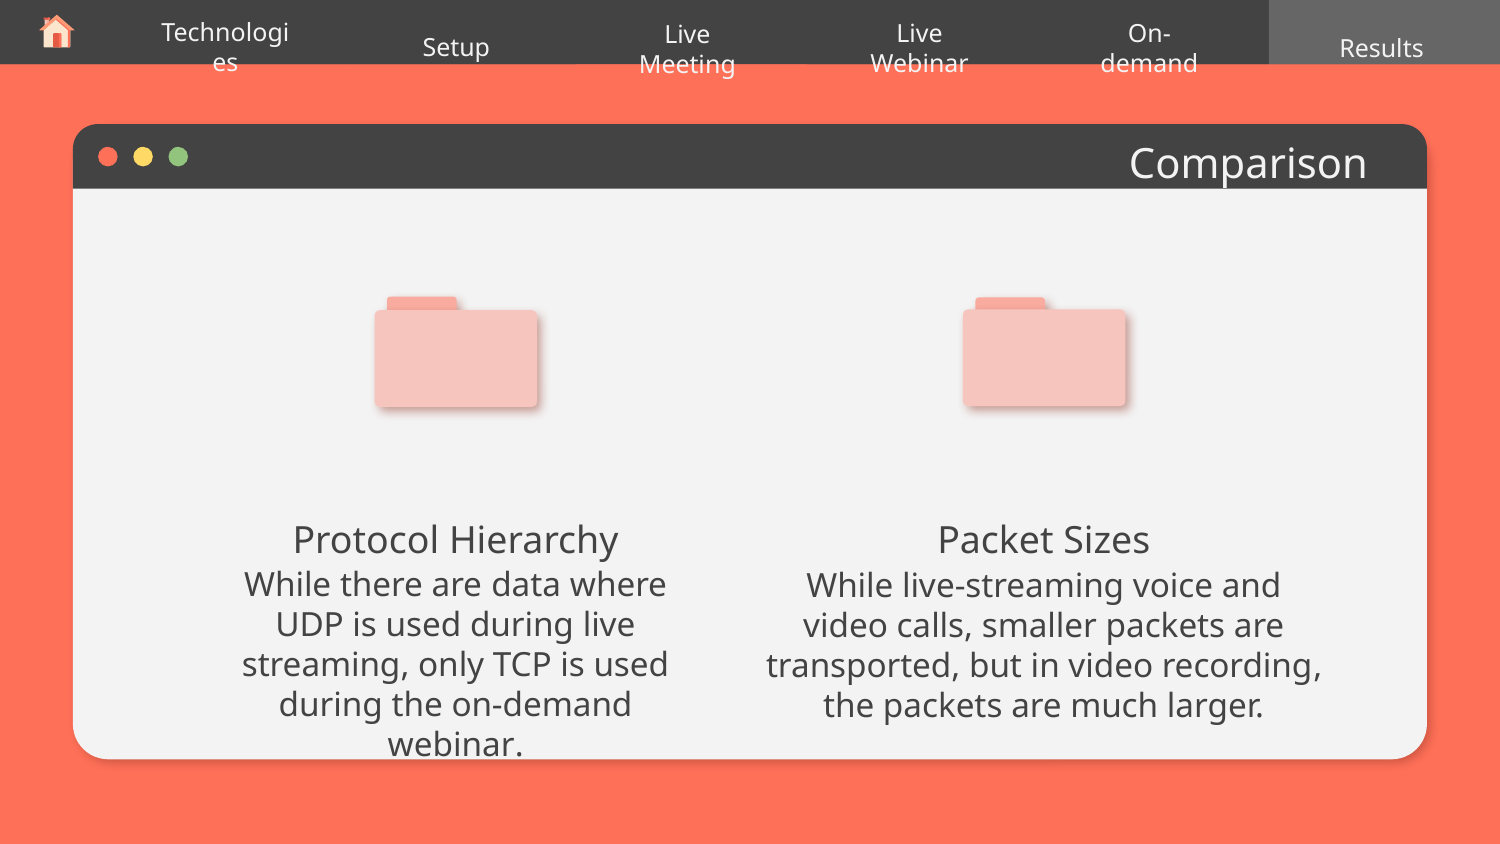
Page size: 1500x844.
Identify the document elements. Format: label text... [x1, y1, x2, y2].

text_box On-demand [1076, 15, 1230, 49]
text_box [1268, 0, 1500, 65]
text_box [113, 0, 344, 65]
text_box Results [1309, 15, 1461, 49]
text_box Setup [399, 14, 522, 48]
subtitle Packet Sizes [786, 480, 1302, 562]
text_box [1037, 0, 1268, 65]
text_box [962, 297, 1126, 407]
text_box Technologies [141, 14, 318, 48]
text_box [374, 296, 538, 408]
subtitle Protocol Hierarchy [198, 480, 714, 562]
text_box Live Webinar [839, 15, 1007, 49]
text_box [0, 0, 114, 64]
title Comparison [750, 132, 1383, 186]
text_box [575, 0, 806, 65]
text_box Live Meeting [603, 16, 780, 50]
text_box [38, 14, 75, 48]
text_box [806, 0, 1037, 65]
subtitle While there are data where UDP is used during live streaming, only TCP is used during the on-demand webinar. [198, 562, 714, 677]
text_box [344, 0, 575, 65]
subtitle While live-streaming voice and video calls, smaller packets are transported, but in video recording, the packets are much larger. [746, 549, 1343, 678]
